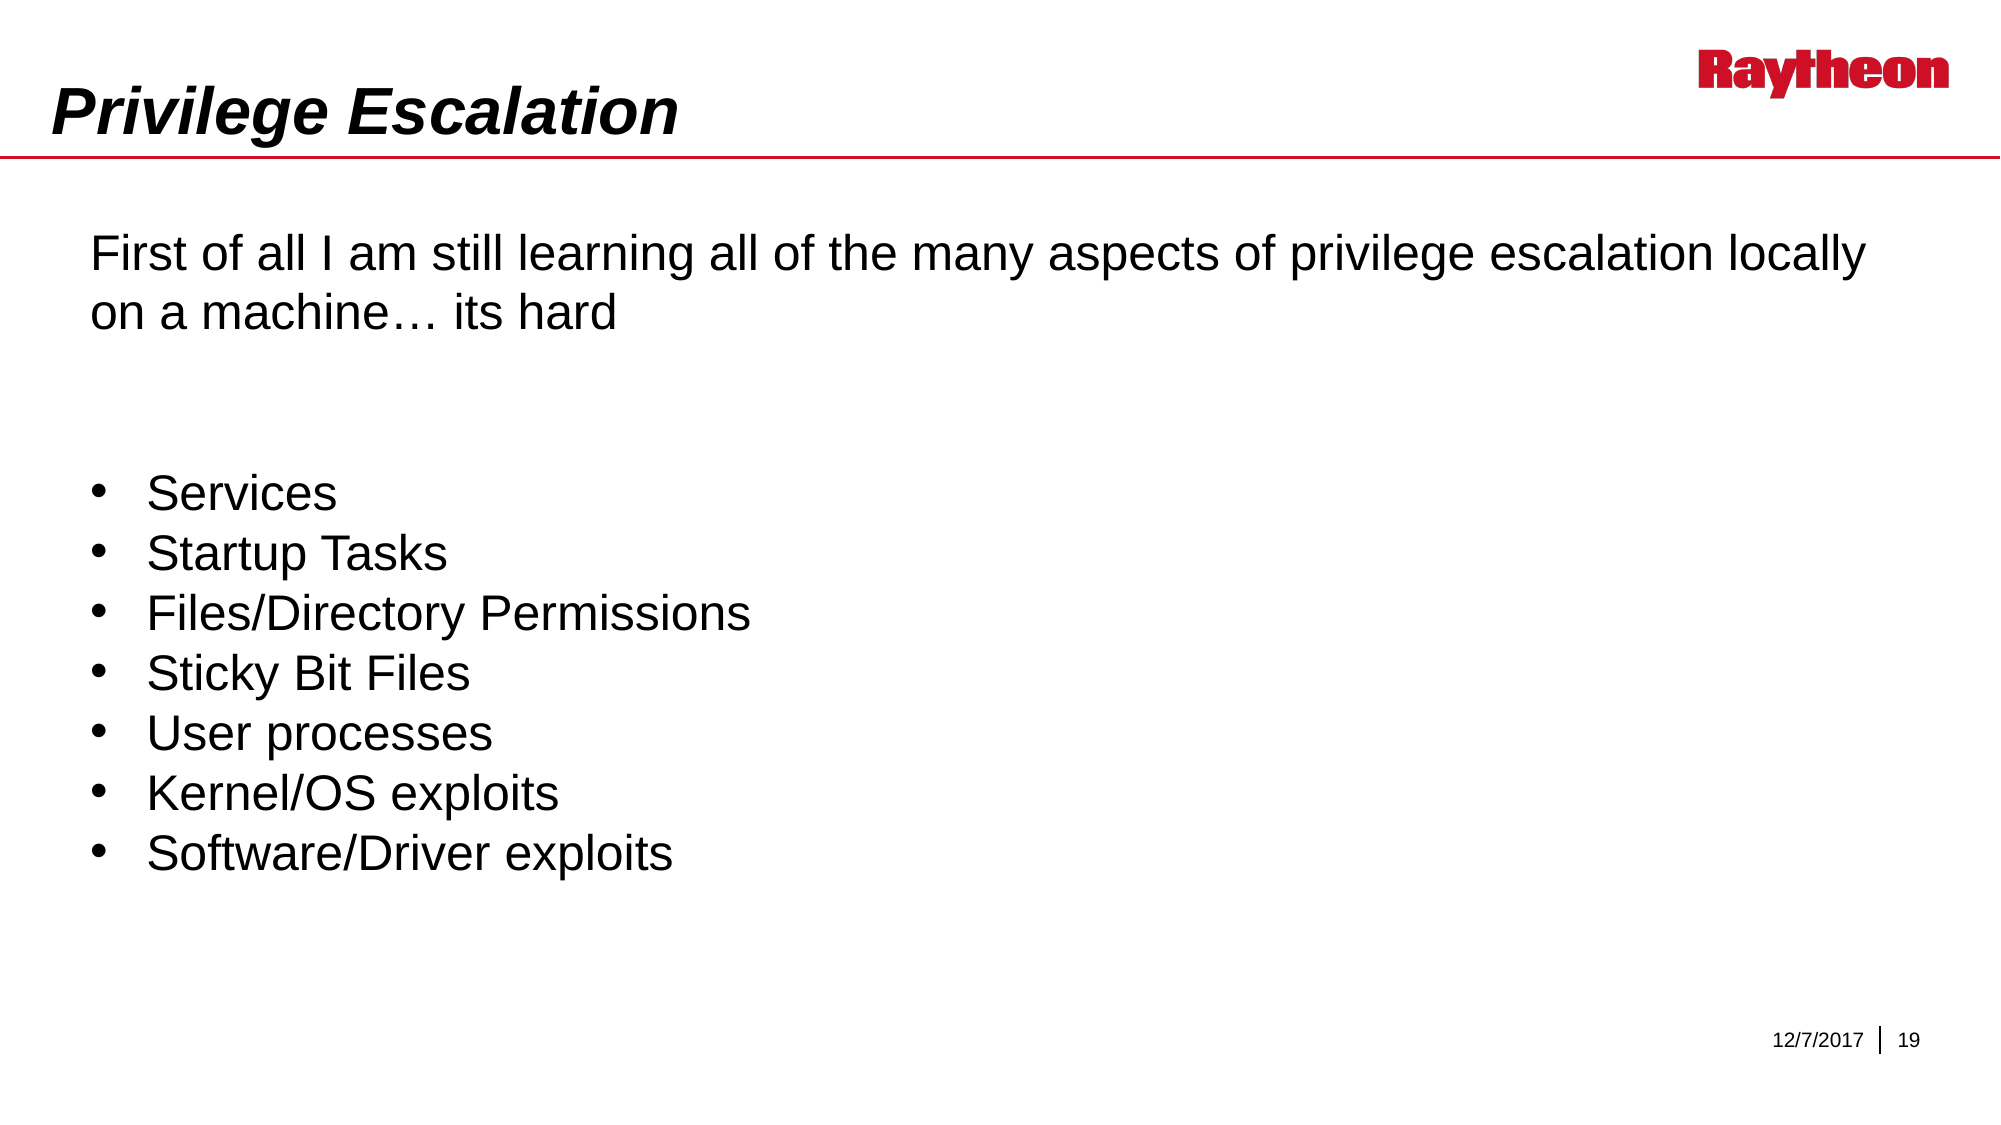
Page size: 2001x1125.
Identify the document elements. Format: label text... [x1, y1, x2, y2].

title Privilege Escalation [51, 35, 1582, 148]
text_box First of all I am still learning all of the many aspects of privilege escalation locally on a machine… its hard Services Startup Tasks Files/Directory Permissions Sticky Bit Files User processes Kernel/OS exploits Software/Driver exploits [75, 212, 1925, 894]
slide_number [1710, 1025, 1865, 1055]
slide_number ‹#› [1897, 1025, 1948, 1055]
picture [1688, 42, 1965, 104]
